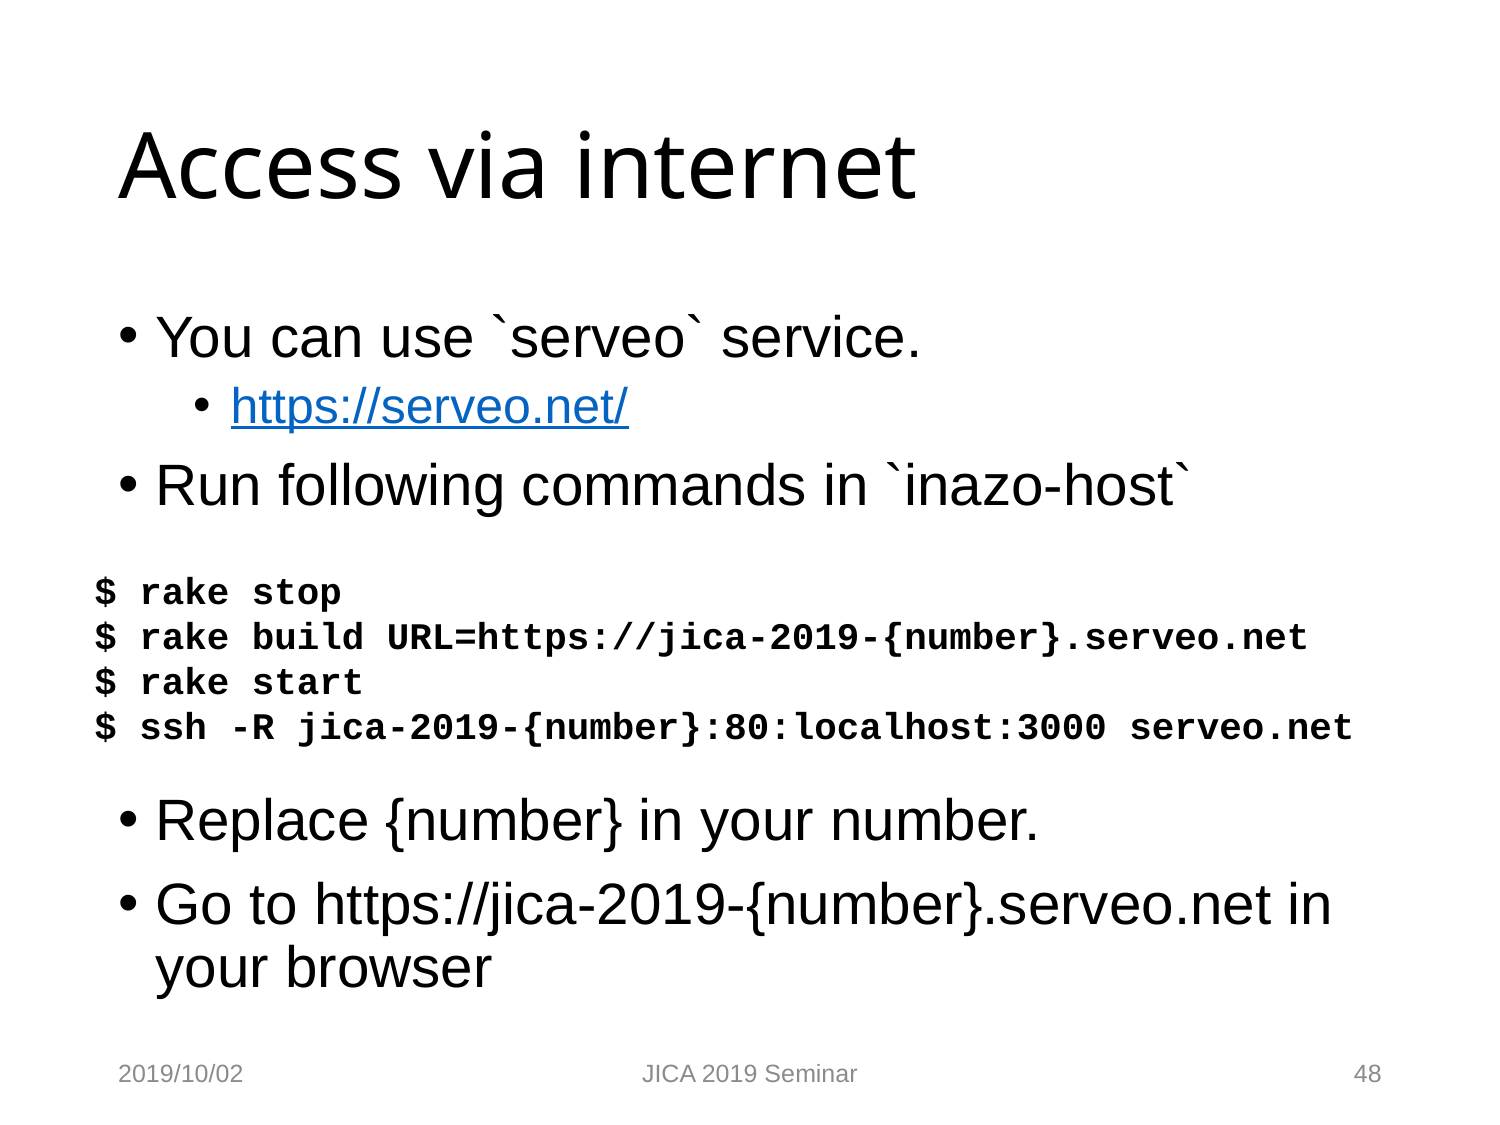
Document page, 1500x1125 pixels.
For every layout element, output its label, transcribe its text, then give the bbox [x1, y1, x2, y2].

list You can use `serveo` service. https://serveo.net/ Run following commands in `inazo-host` Replace {number} in your number. Go to https://jica-2019-{number}.serveo.net in your browser [103, 299, 1397, 559]
list You can use `serveo` service. https://serveo.net/ Run following commands in `inazo-host` Replace {number} in your number. Go to https://jica-2019-{number}.serveo.net in your browser [103, 755, 1397, 1014]
footer JICA 2019 Seminar [496, 1042, 1004, 1103]
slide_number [103, 1042, 441, 1103]
text_box $ rake stop $ rake build URL=https://jica-2019-{number}.serveo.net $ rake start $ ssh -R jica-2019-{number}:80:localhost:3000 serveo.net [79, 559, 1397, 755]
slide_number 48 [1059, 1042, 1397, 1103]
title Access via internet [103, 59, 1397, 278]
